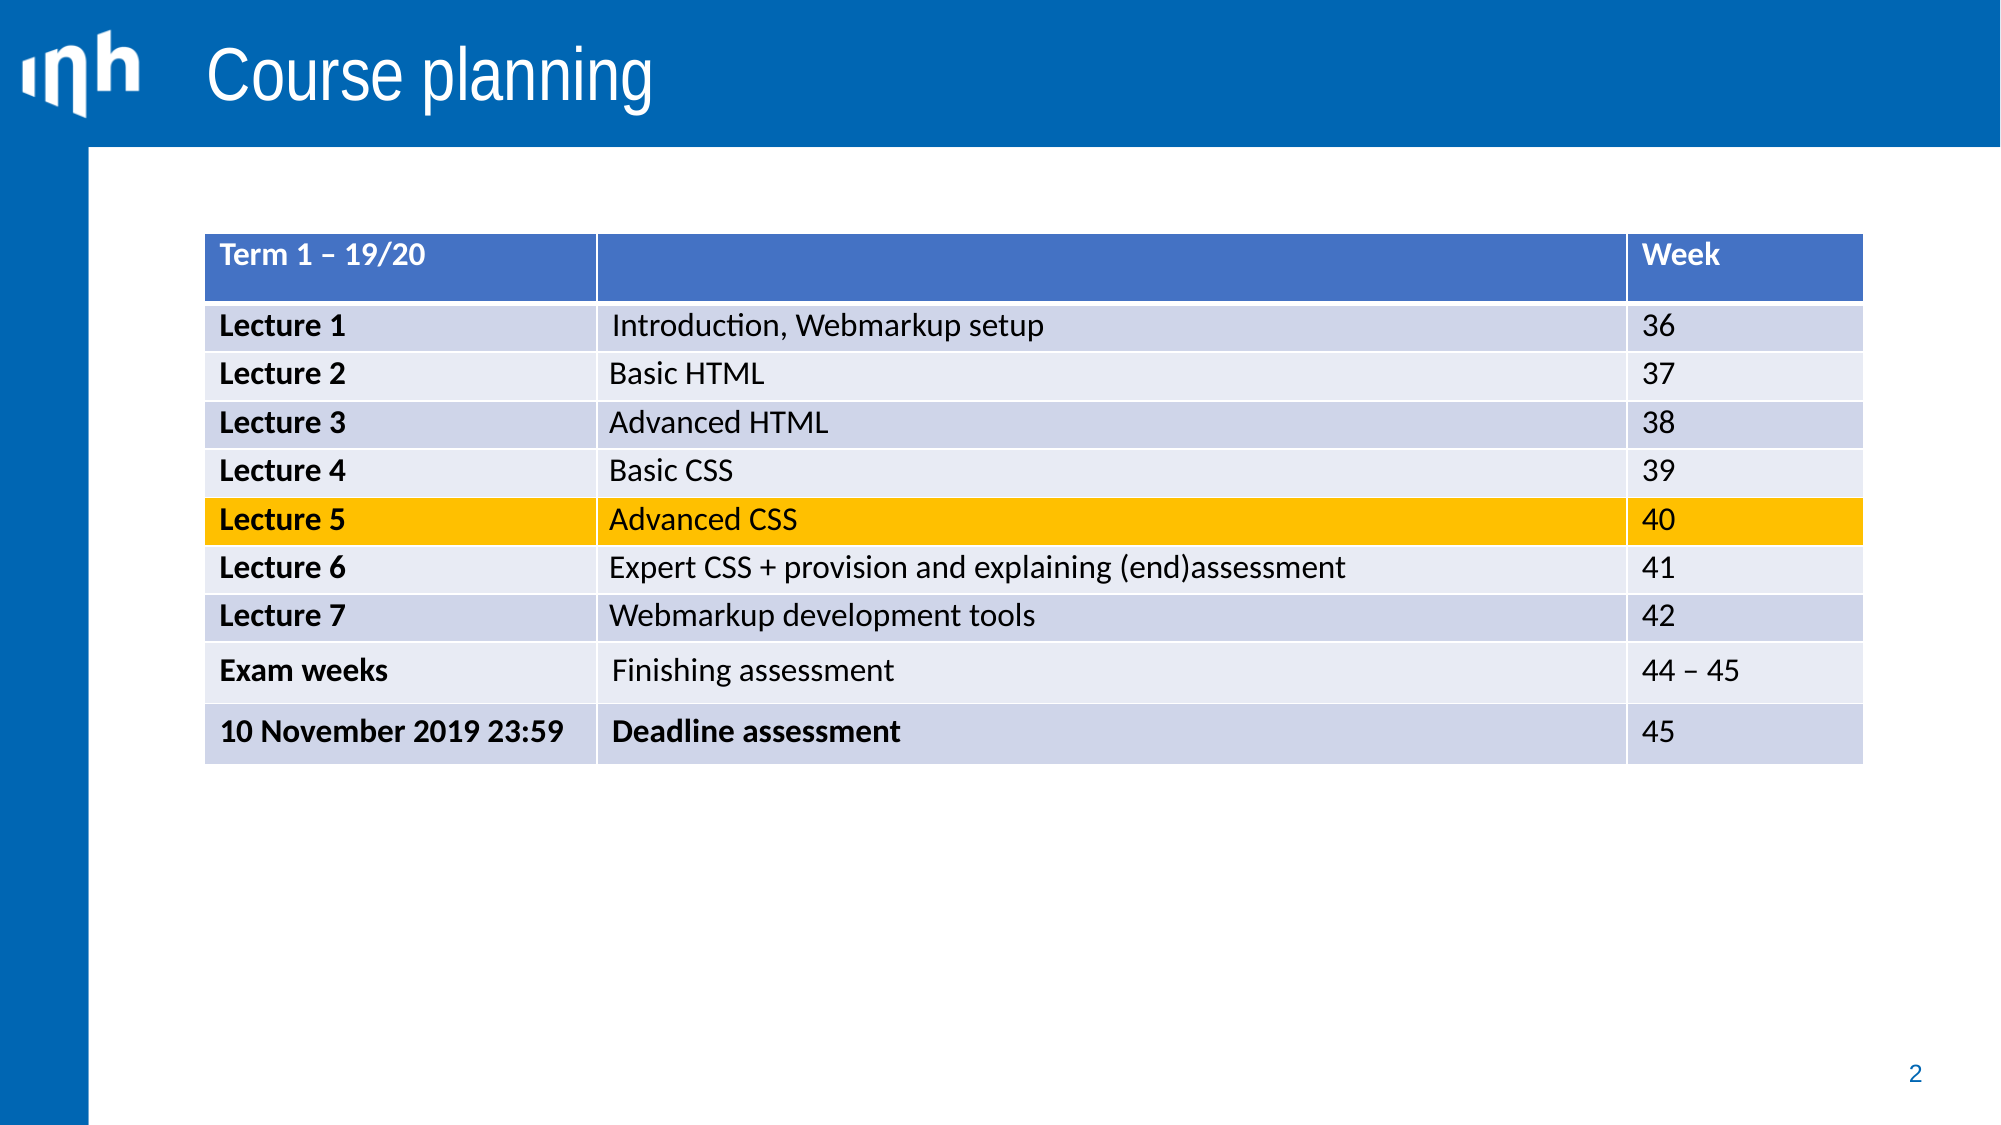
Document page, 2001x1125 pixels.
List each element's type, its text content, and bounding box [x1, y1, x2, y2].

table_cell 41 [1628, 547, 1863, 593]
table_cell 44 – 45 [1628, 643, 1863, 703]
table_cell Lecture 4 [205, 450, 596, 497]
table_cell Basic HTML [598, 353, 1626, 400]
table_cell 38 [1628, 402, 1863, 448]
table_cell Deadline assessment [598, 704, 1626, 764]
table_cell Advanced CSS [598, 498, 1626, 545]
table_cell Advanced HTML [598, 402, 1626, 448]
table_cell Lecture 7 [205, 595, 596, 641]
table_cell Introduction, Webmarkup setup [598, 306, 1626, 351]
table_cell Basic CSS [598, 450, 1626, 497]
table_cell Lecture 3 [205, 402, 596, 448]
table_cell 42 [1628, 595, 1863, 641]
table_header Term 1 – 19/20 [205, 234, 596, 301]
table_cell Webmarkup development tools [598, 595, 1626, 641]
table_cell 36 [1628, 306, 1863, 351]
table_cell Exam weeks [205, 643, 596, 703]
picture [0, 0, 2001, 1125]
table_header [598, 234, 1626, 301]
table_cell Finishing assessment [598, 643, 1626, 703]
text_box Course planning [191, 18, 1691, 125]
text_box 2 [1782, 1042, 1938, 1103]
table_header Week [1628, 234, 1863, 301]
table_cell 39 [1628, 450, 1863, 497]
table_cell Lecture 1 [205, 306, 596, 351]
table_cell 10 November 2019 23:59 [205, 704, 596, 764]
table_cell Lecture 2 [205, 353, 596, 400]
table_cell 40 [1628, 498, 1863, 545]
table_cell Lecture 5 [205, 498, 596, 545]
table_cell 37 [1628, 353, 1863, 400]
table_cell 45 [1628, 704, 1863, 764]
table_cell Lecture 6 [205, 547, 596, 593]
table_cell Expert CSS + provision and explaining (end)assessment [598, 547, 1626, 593]
